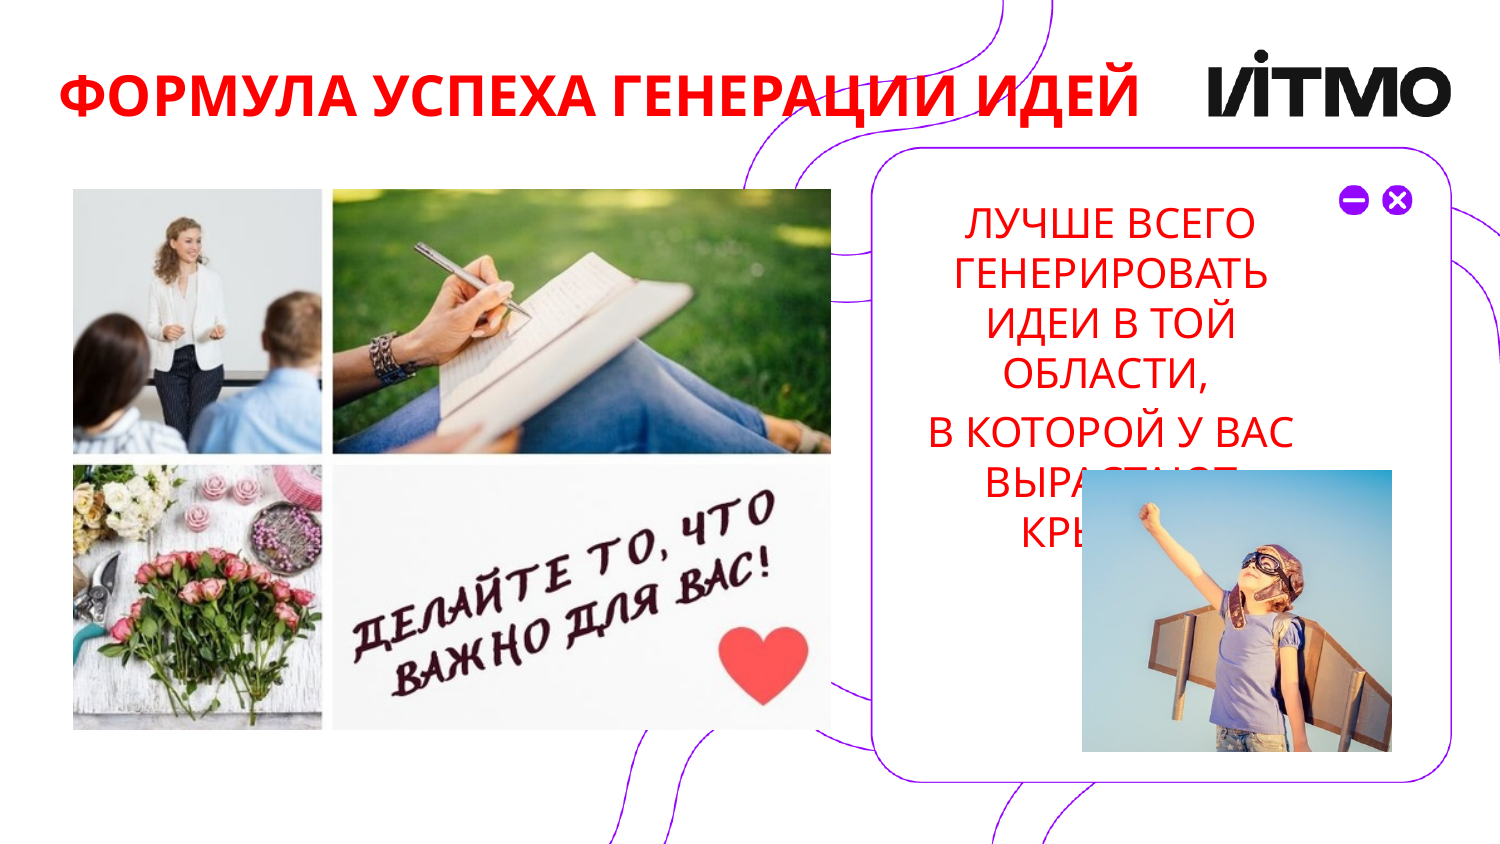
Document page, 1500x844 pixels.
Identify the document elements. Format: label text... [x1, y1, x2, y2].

list ЛУЧШЕ ВСЕГО ГЕНЕРИРОВАТЬ ИДЕИ В ТОЙ ОБЛАСТИ, В КОТОРОЙ У ВАС ВЫРАСТАЮТ КРЫЛЬЯ! [903, 189, 1319, 752]
picture [0, 0, 1500, 844]
title ФОРМУЛА УСПЕХА ГЕНЕРАЦИИ ИДЕЙ [43, 50, 1161, 137]
